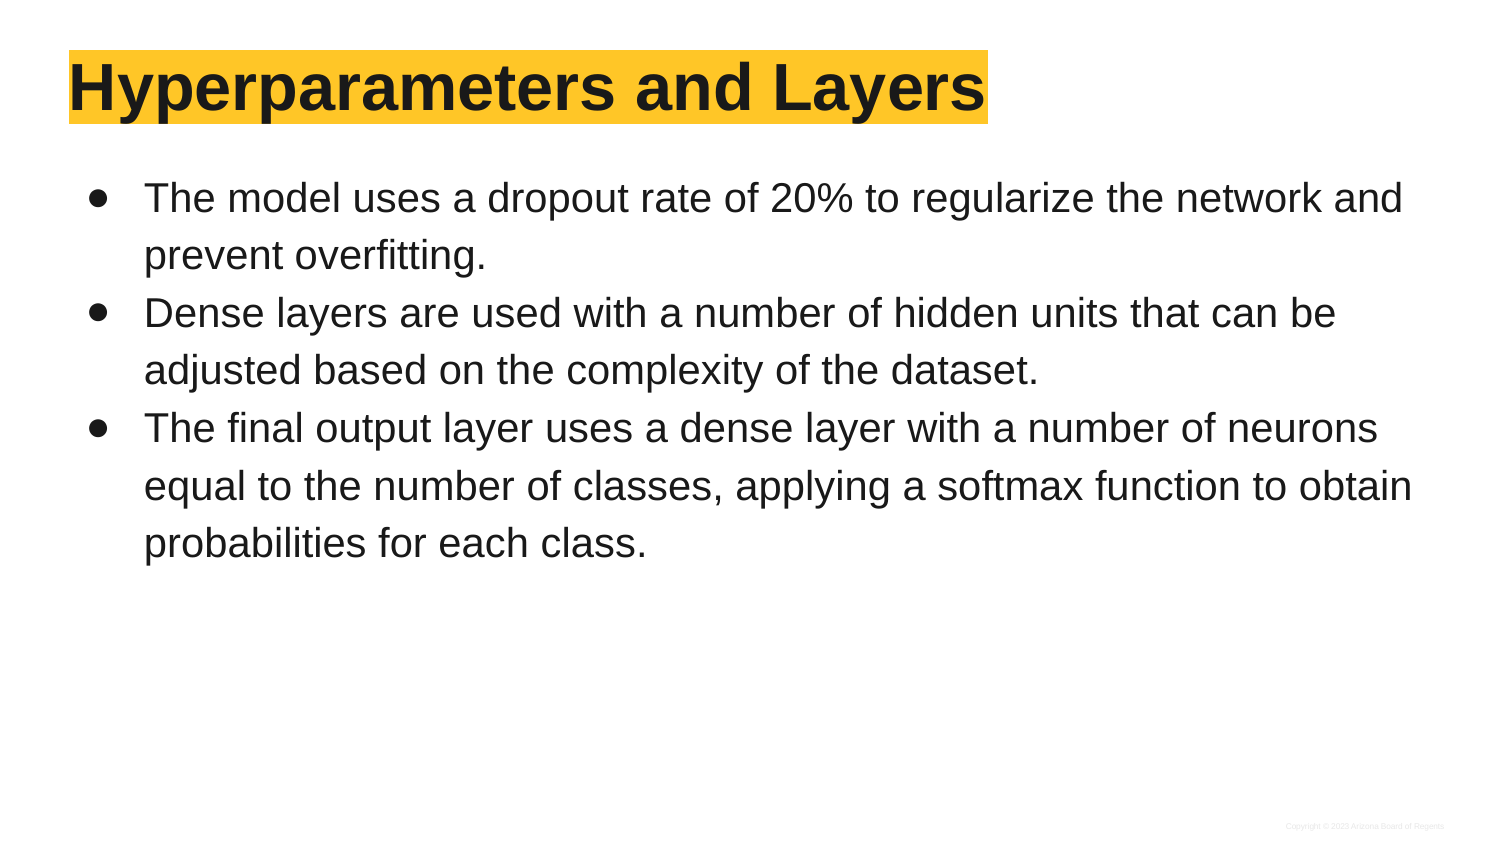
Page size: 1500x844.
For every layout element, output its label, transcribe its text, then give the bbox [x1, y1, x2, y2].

title Hyperparameters and Layers [68, 52, 1449, 125]
list The model uses a dropout rate of 20% to regularize the network and prevent overfitting. Dense layers are used with a number of hidden units that can be adjusted based on the complexity of the dataset. The final output layer uses a dense layer with a number of neurons equal to the number of classes, applying a softmax function to obtain probabilities for each class. [69, 163, 1445, 792]
